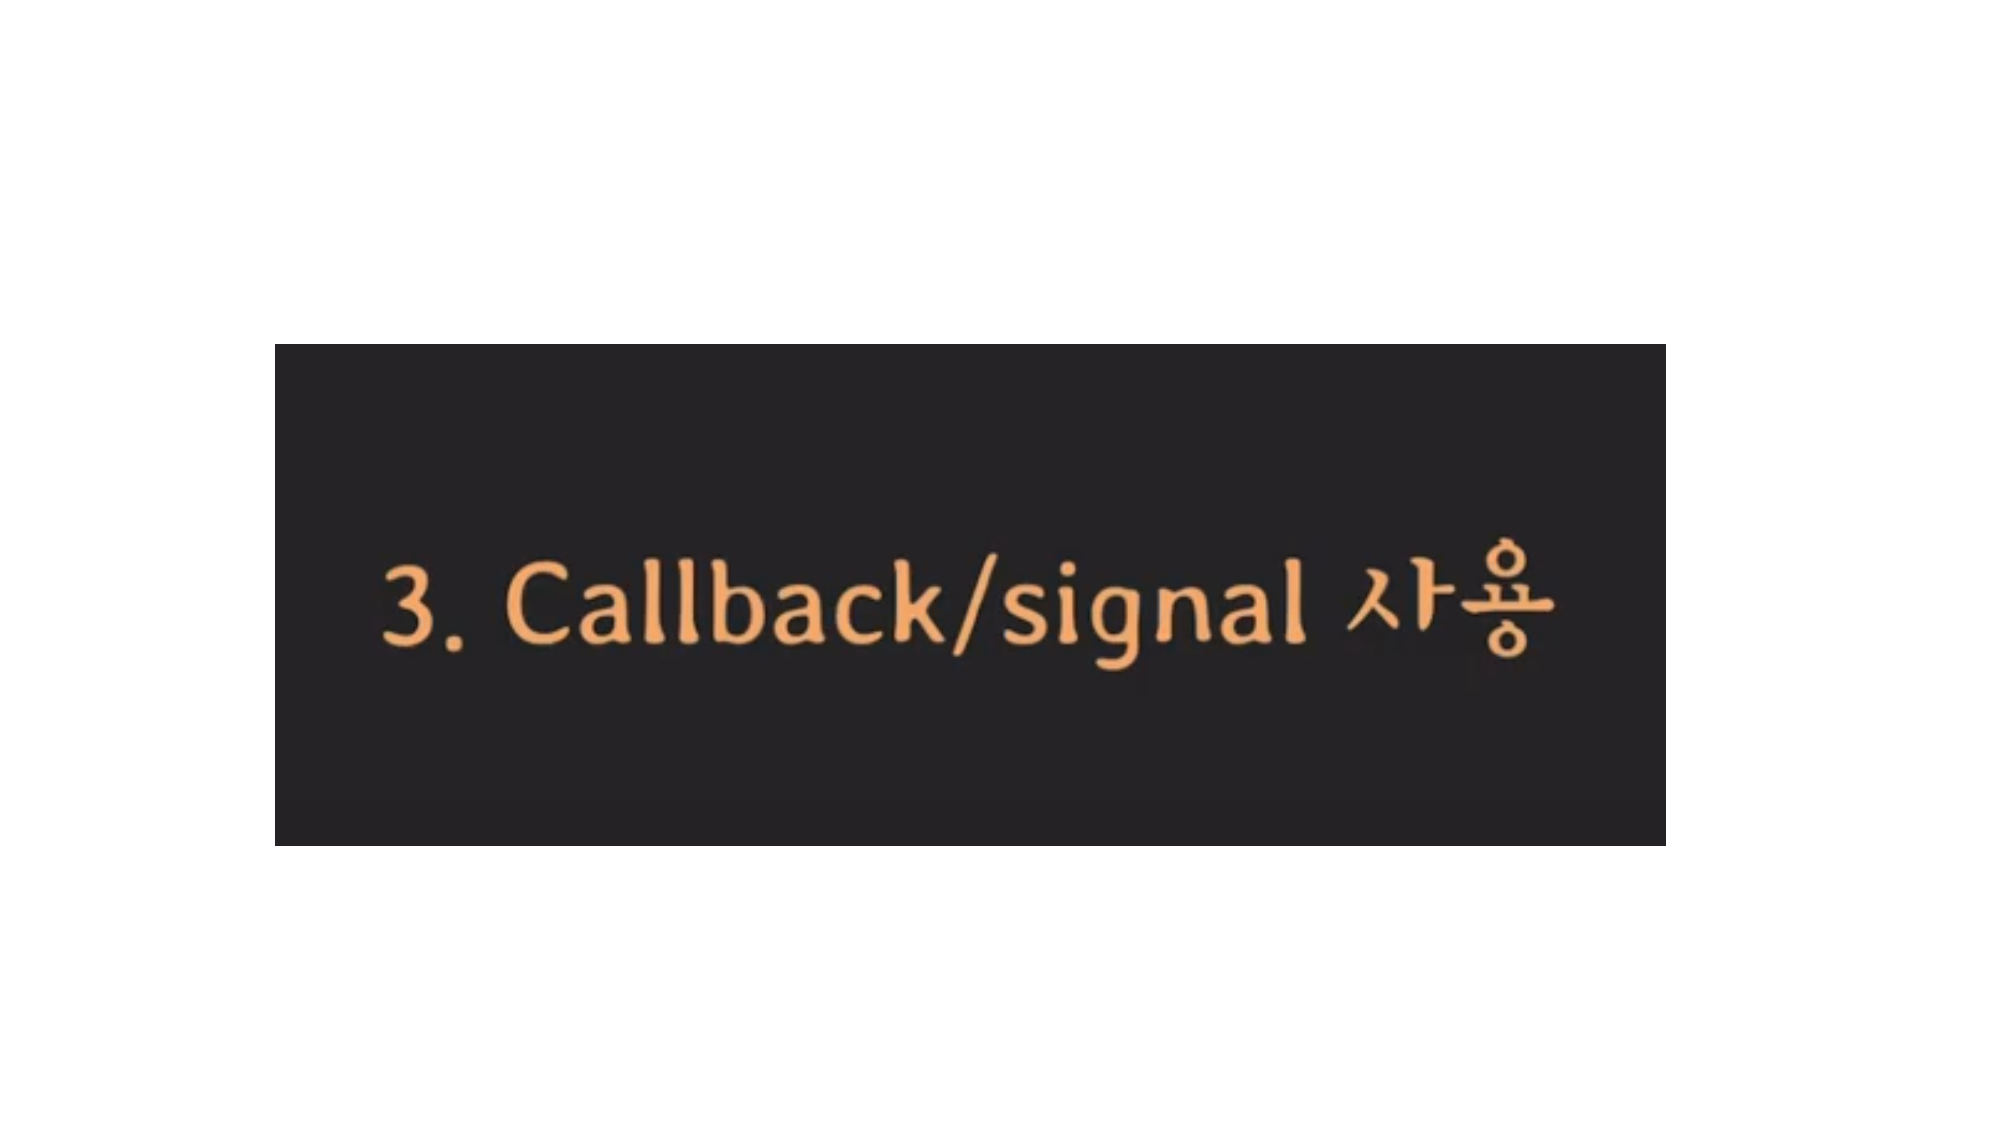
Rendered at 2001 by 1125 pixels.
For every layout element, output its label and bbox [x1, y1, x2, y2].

picture [275, 344, 1666, 846]
